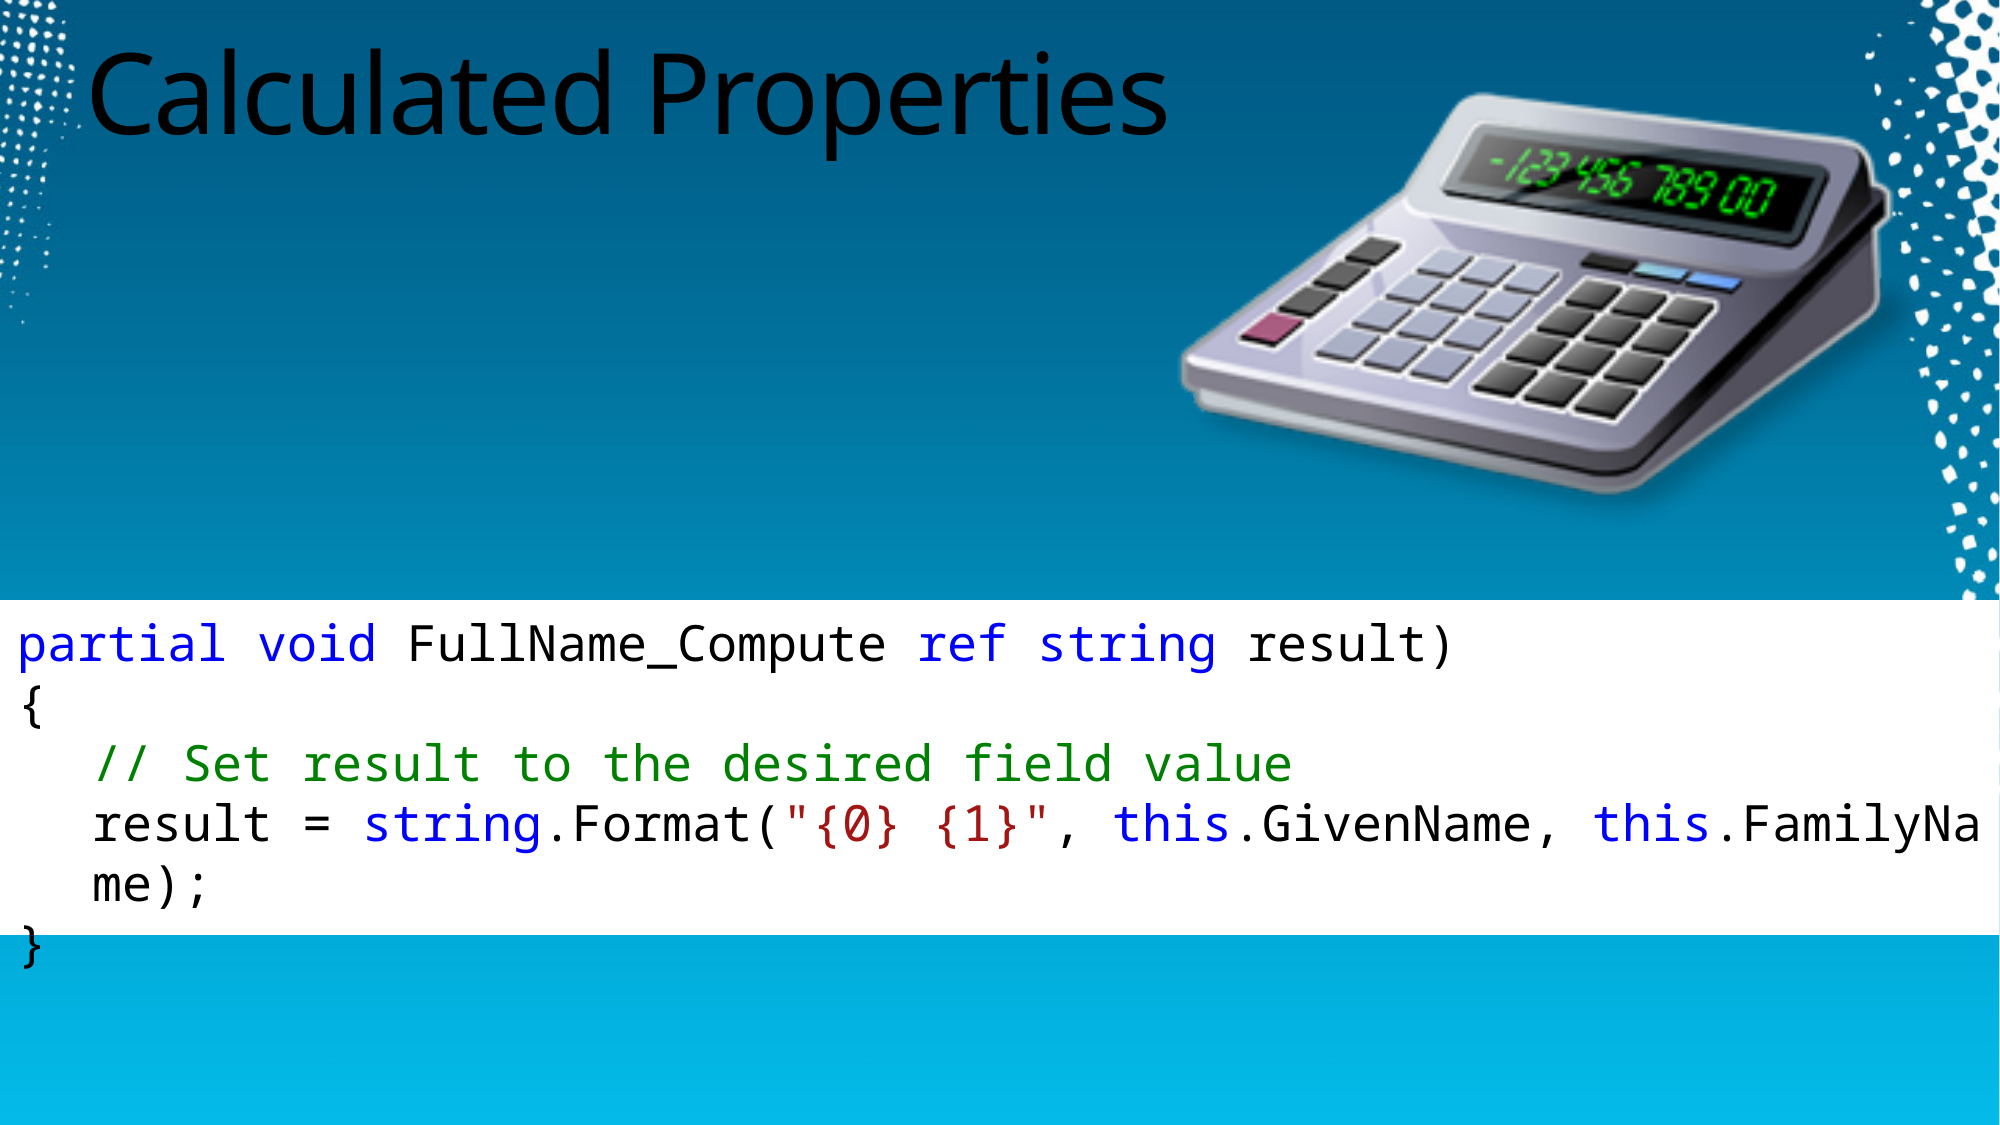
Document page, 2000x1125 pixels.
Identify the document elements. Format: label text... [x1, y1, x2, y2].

picture [1914, 164, 1923, 177]
picture [1993, 321, 2000, 339]
picture [18, 0, 29, 6]
picture [1935, 177, 1945, 189]
picture [1994, 382, 2000, 391]
picture [1958, 445, 1968, 460]
picture [3, 10, 11, 18]
picture [1919, 367, 1930, 378]
picture [0, 40, 9, 45]
picture [30, 14, 40, 23]
picture [1984, 349, 1992, 357]
picture [1921, 0, 1934, 8]
picture [1978, 517, 1987, 527]
picture [1875, 83, 1881, 96]
picture [33, 88, 42, 97]
picture [11, 55, 21, 64]
picture [9, 84, 15, 91]
picture [1147, 101, 1165, 133]
picture [1881, 117, 1891, 130]
picture [26, 57, 34, 68]
picture [1898, 188, 1912, 198]
picture [1909, 274, 1920, 291]
picture [1972, 312, 1985, 322]
picture [1920, 257, 1932, 264]
picture [1952, 502, 1967, 516]
picture [1957, 187, 1971, 200]
picture [1179, 92, 1902, 495]
picture [33, 0, 42, 10]
picture [47, 0, 57, 10]
picture [1955, 246, 1965, 256]
picture [1942, 269, 1953, 276]
picture [1968, 481, 1978, 492]
picture [1941, 324, 1952, 332]
picture [1889, 152, 1901, 166]
picture [1932, 235, 1943, 241]
picture [1926, 344, 1939, 358]
picture [0, 24, 9, 33]
picture [42, 31, 53, 39]
picture [1960, 392, 1970, 403]
picture [1980, 460, 1987, 469]
picture [24, 72, 32, 79]
picture [1922, 200, 1934, 207]
picture [34, 101, 43, 111]
picture [1946, 155, 1961, 167]
picture [1950, 359, 1960, 366]
picture [18, 13, 26, 19]
title Calculated Properties [85, 37, 1142, 161]
picture [1911, 223, 1918, 230]
picture [1953, 301, 1962, 312]
picture [1946, 525, 1956, 533]
picture [1995, 582, 2000, 595]
picture [43, 42, 49, 53]
picture [1935, 431, 1946, 449]
picture [1963, 535, 1977, 550]
picture [13, 41, 25, 49]
picture [1963, 589, 1976, 600]
picture [41, 59, 48, 67]
picture [1914, 309, 1929, 326]
picture [1900, 240, 1912, 254]
picture [1930, 291, 1941, 297]
picture [29, 27, 38, 38]
picture [1925, 87, 1941, 99]
picture [1894, 99, 1902, 106]
picture [1992, 438, 2000, 448]
picture [1945, 213, 1955, 220]
picture [54, 76, 60, 83]
picture [1972, 570, 1986, 583]
picture [1963, 278, 1976, 291]
picture [0, 155, 5, 163]
picture [1970, 426, 1980, 436]
picture [1147, 601, 1954, 698]
picture [55, 62, 62, 69]
picture [45, 16, 55, 24]
picture [56, 47, 64, 55]
picture [1935, 379, 1948, 391]
picture [1938, 122, 1950, 133]
picture [16, 143, 21, 151]
picture [17, 129, 23, 136]
picture [1983, 404, 1992, 414]
picture [1963, 335, 1972, 344]
picture [31, 131, 37, 138]
picture [16, 22, 23, 34]
picture [58, 32, 66, 41]
picture [33, 116, 40, 124]
picture [1988, 547, 2000, 561]
picture [1925, 141, 1935, 155]
picture [26, 949, 34, 967]
picture [6, 97, 12, 105]
picture [1929, 27, 1945, 45]
text_box partial void FullName_Compute(ref string result) { // Set result to the desired field value result = string.Format("{0} {1}", this.GivenName, this.FamilyName); } [0, 600, 2000, 935]
picture [1955, 557, 1965, 573]
picture [1866, 51, 1874, 59]
picture [1948, 413, 1958, 424]
picture [28, 42, 36, 53]
picture [1990, 492, 2000, 505]
picture [1147, 74, 1163, 82]
picture [1907, 77, 1917, 83]
picture [1928, 399, 1939, 415]
picture [1973, 368, 1982, 380]
picture [1935, 0, 2000, 306]
picture [38, 74, 47, 80]
picture [1915, 109, 1924, 119]
picture [10, 69, 17, 78]
picture [1942, 465, 1958, 483]
